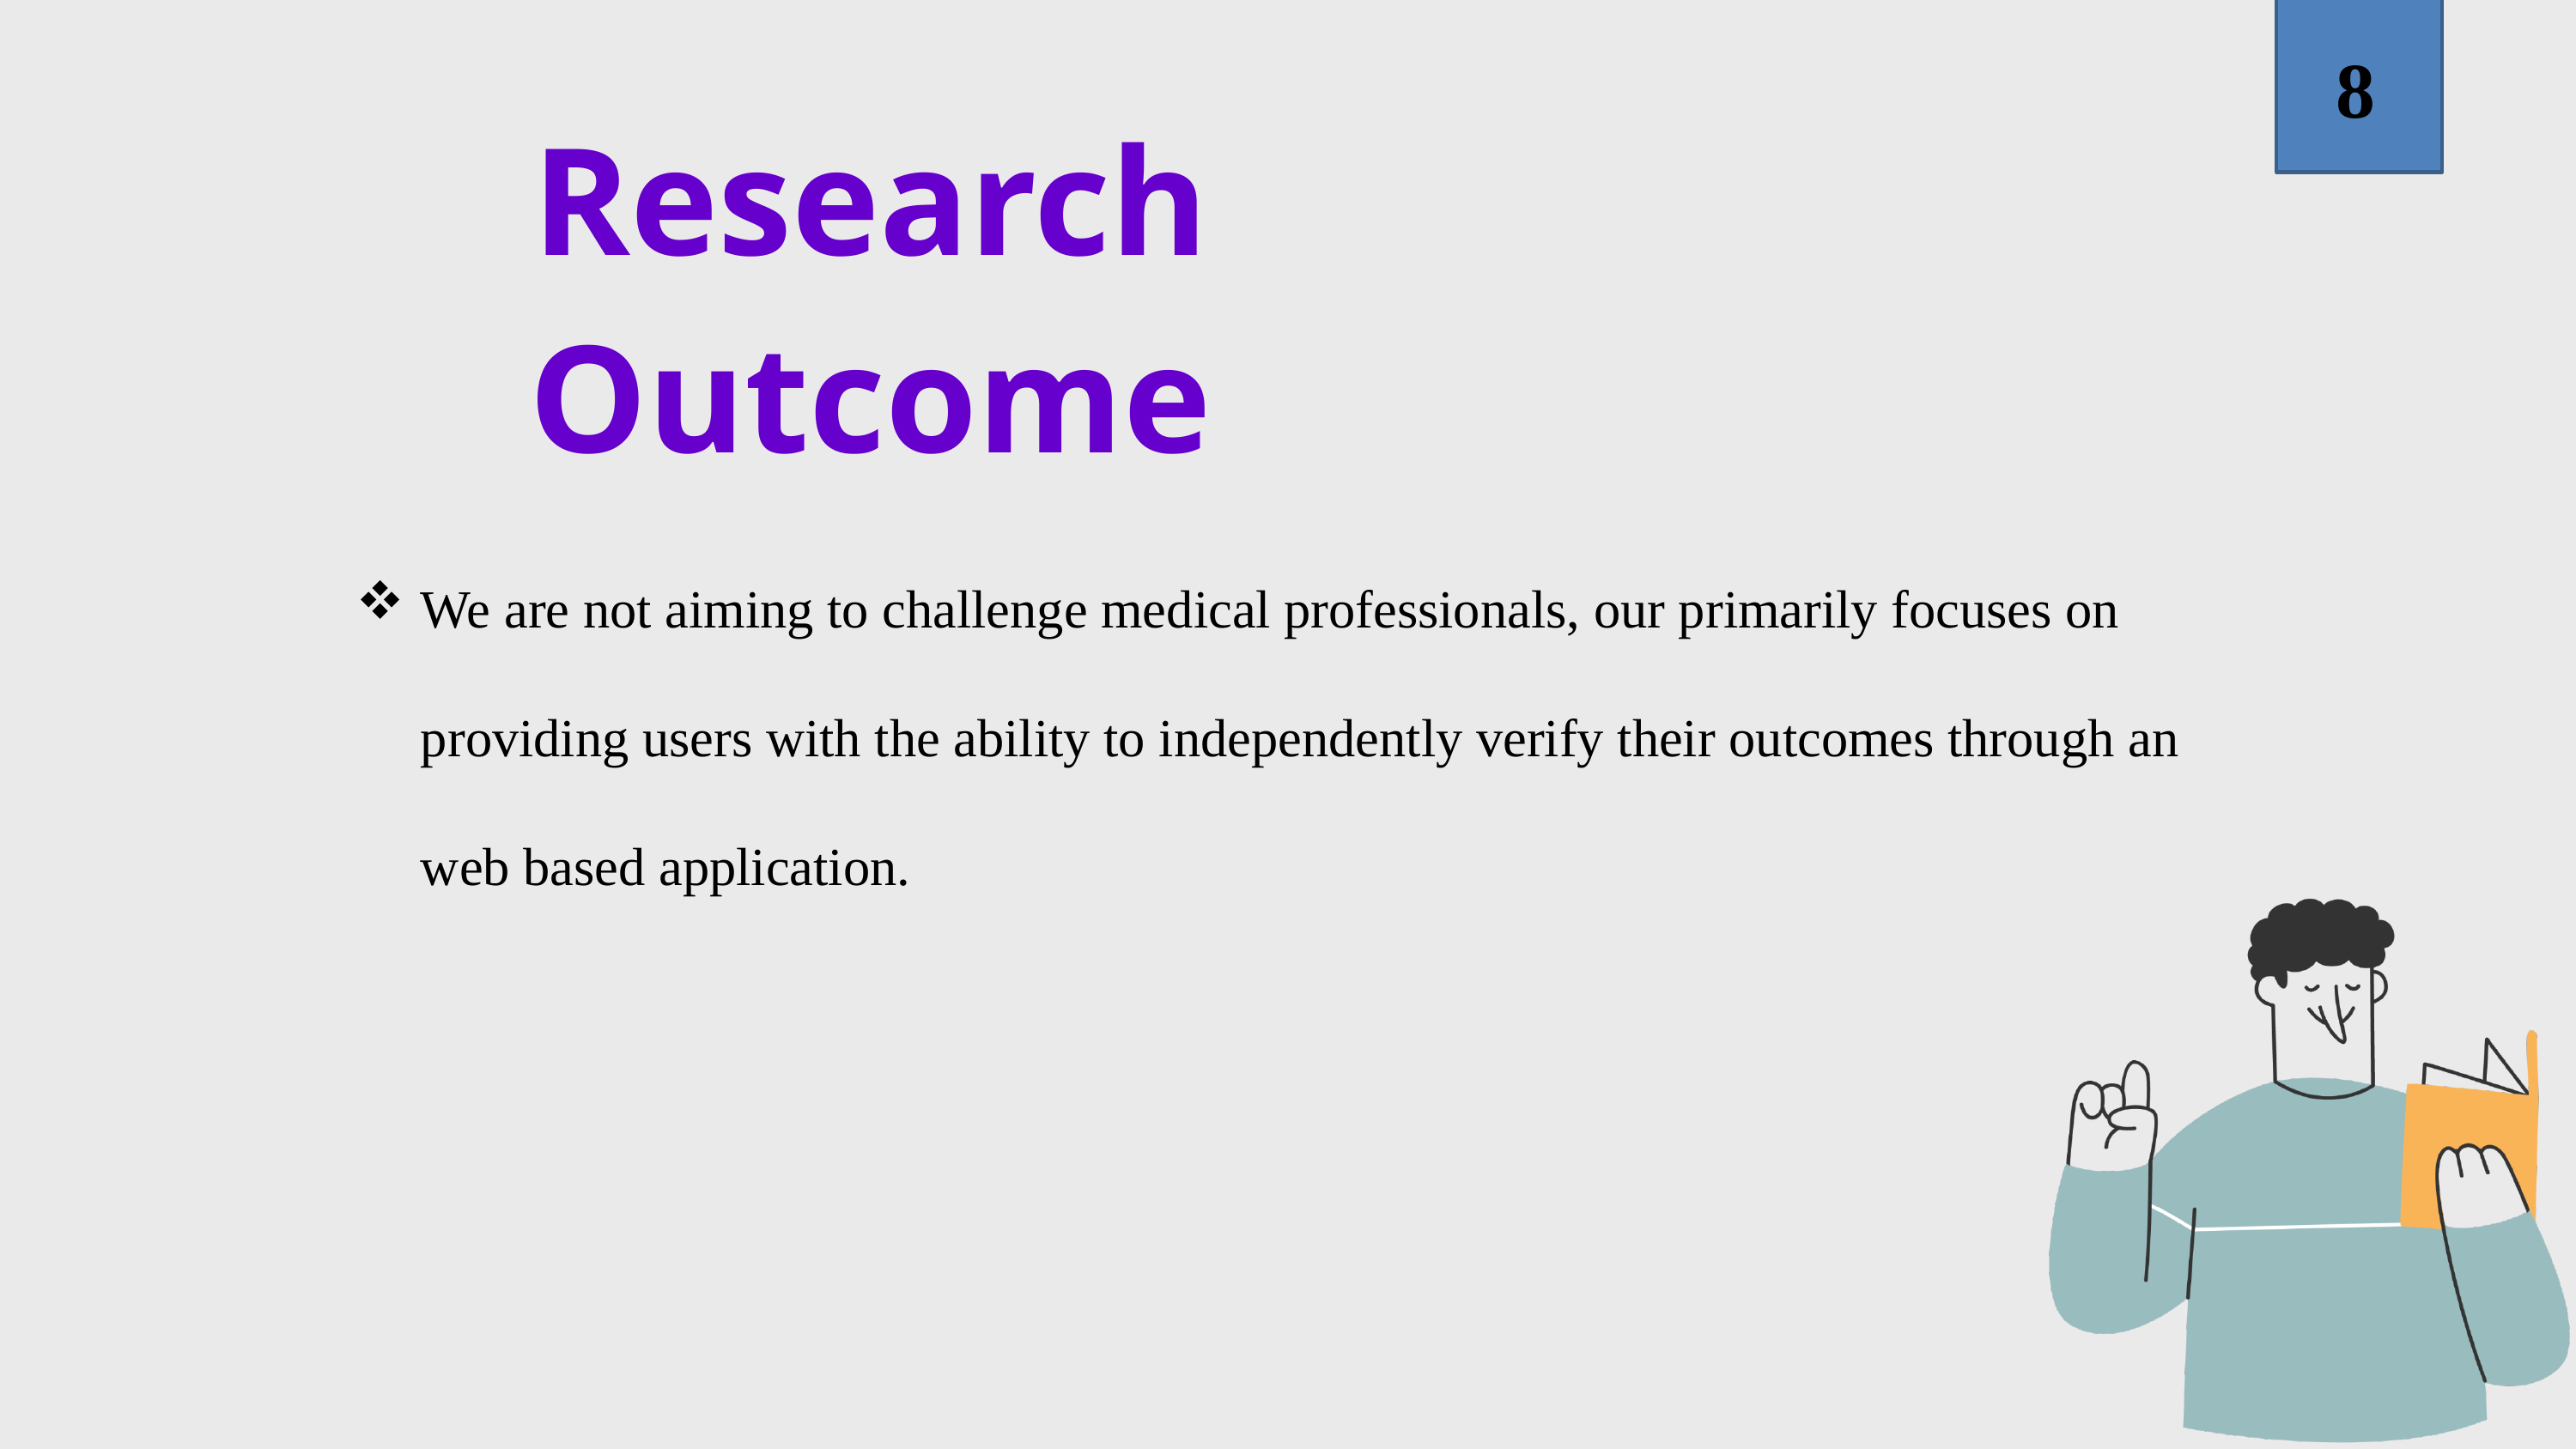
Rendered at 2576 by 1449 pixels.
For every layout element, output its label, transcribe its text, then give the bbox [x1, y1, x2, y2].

text_box 8 [2323, 33, 2397, 141]
text_box [2275, 0, 2444, 174]
text_box Research Outcome [179, 87, 1562, 482]
picture [2043, 892, 2576, 1449]
text_box We are not aiming to challenge medical professionals, our primarily focuses on providing users with the ability to independently verify their outcomes through an web based application. [343, 503, 2234, 902]
